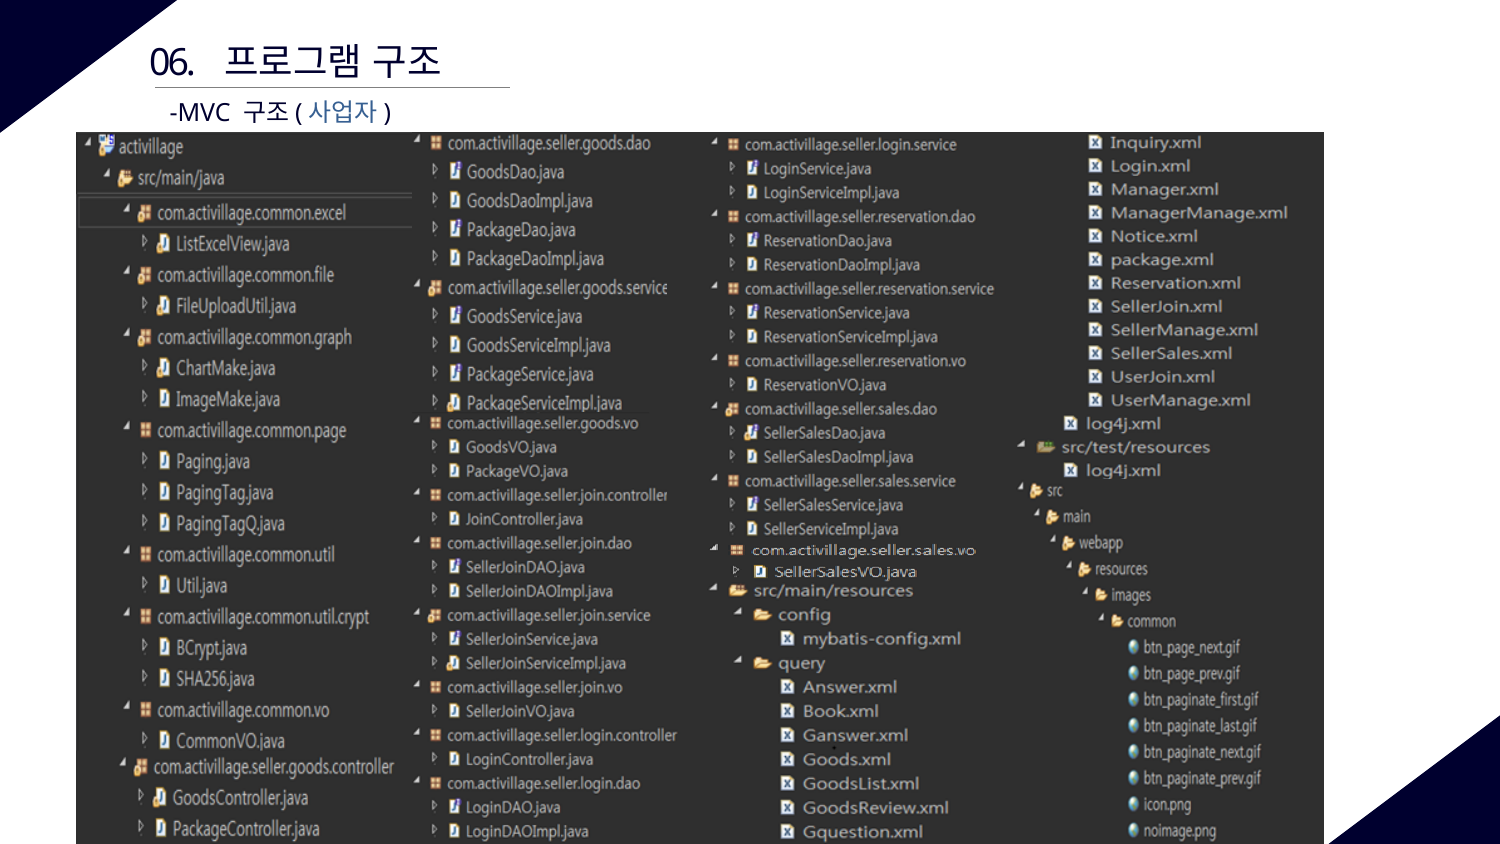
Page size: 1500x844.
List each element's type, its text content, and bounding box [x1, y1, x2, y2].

text_box 06. [134, 30, 209, 90]
text_box -MVC 구조(사업자) [154, 94, 406, 131]
picture [76, 132, 1324, 844]
text_box 프로그램 구조 [209, 30, 457, 87]
